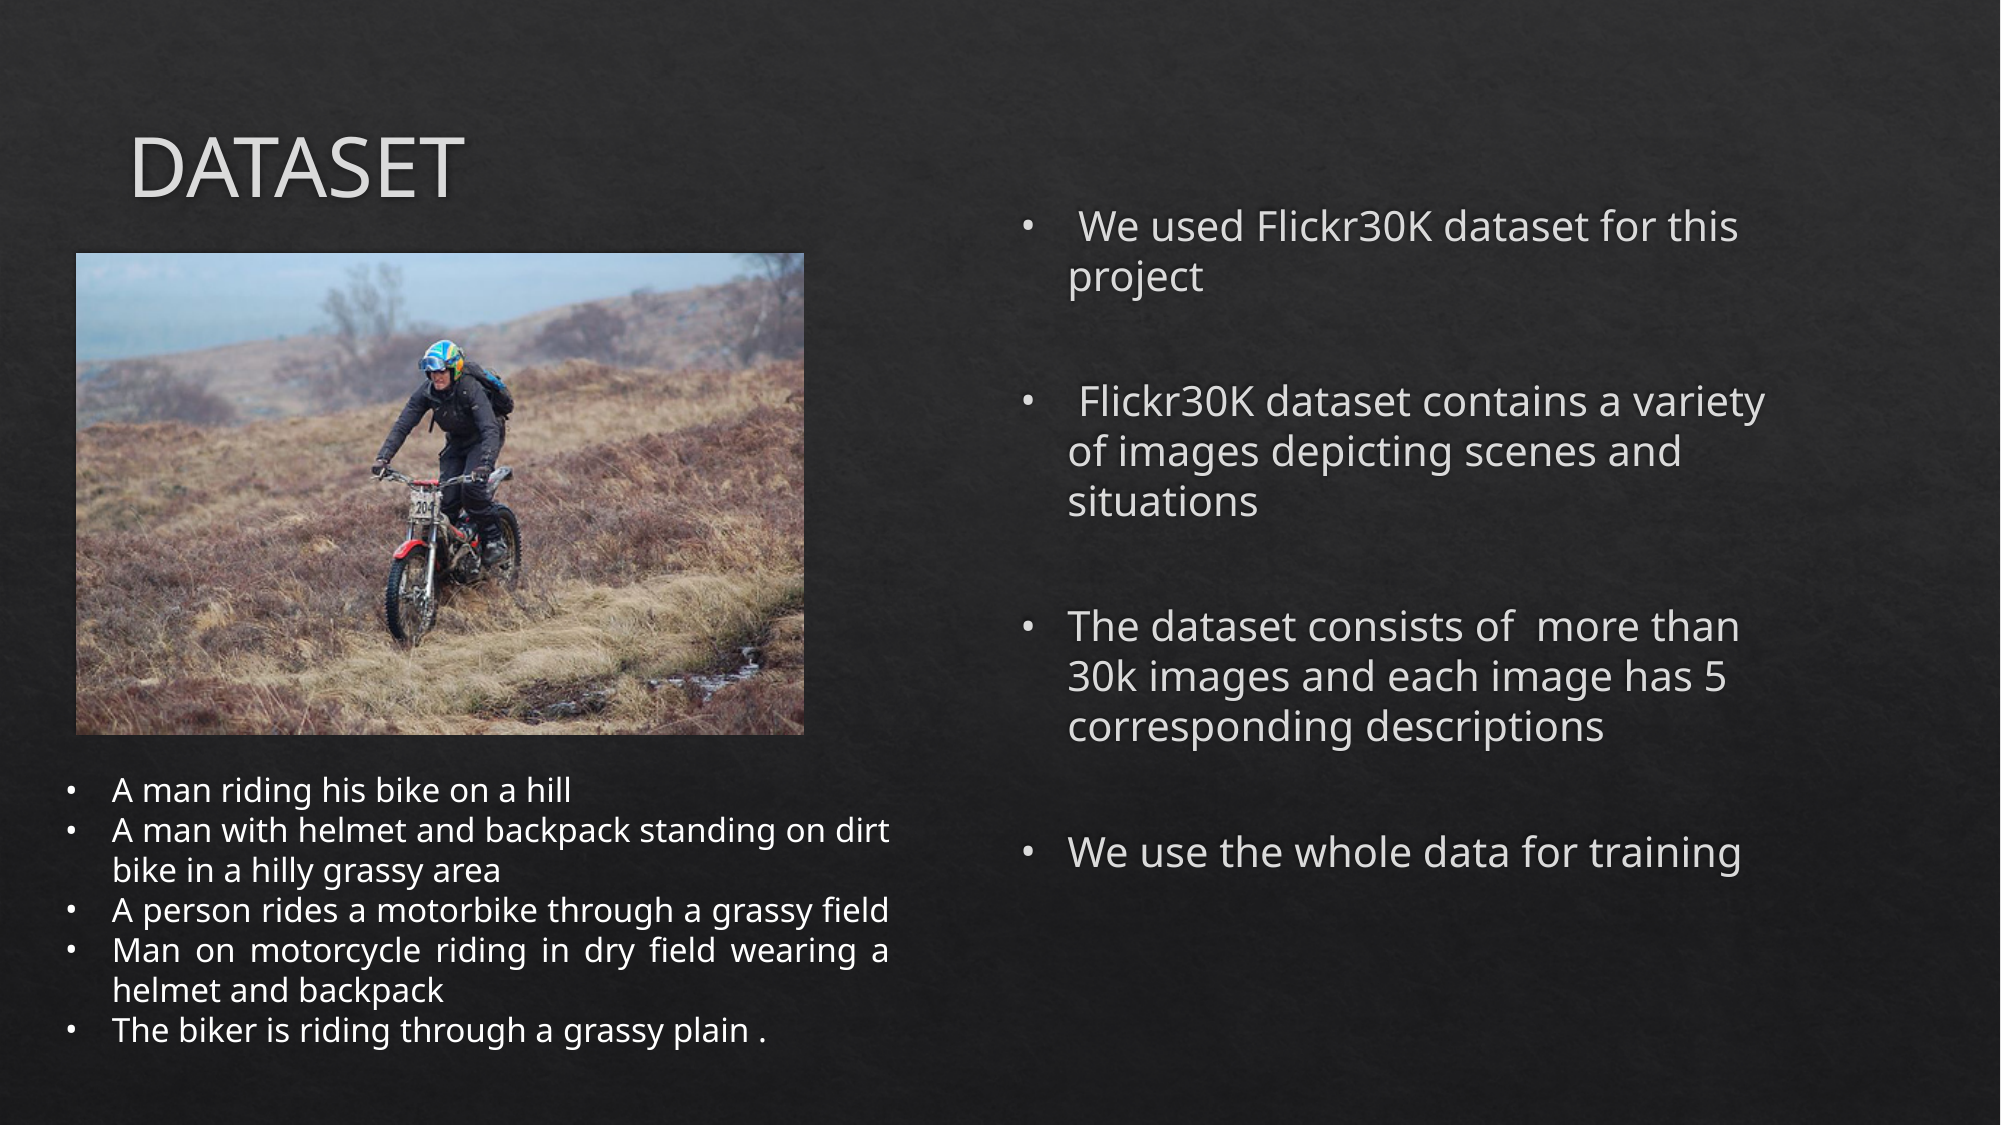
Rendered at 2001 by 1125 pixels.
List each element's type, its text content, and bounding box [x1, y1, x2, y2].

list We used Flickr30K dataset for this project Flickr30K dataset contains a variety of images depicting scenes and situations The dataset consists of more than 30k images and each image has 5 corresponding descriptions We use the whole data for training [1005, 159, 1830, 966]
title DATASET [112, 76, 1763, 254]
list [76, 252, 804, 735]
text_box A man riding his bike on a hill A man with helmet and backpack standing on dirt bike in a hilly grassy area A person rides a motorbike through a grassy field Man on motorcycle riding in dry field wearing a helmet and backpack The biker is riding through a grassy plain . [50, 761, 907, 1057]
